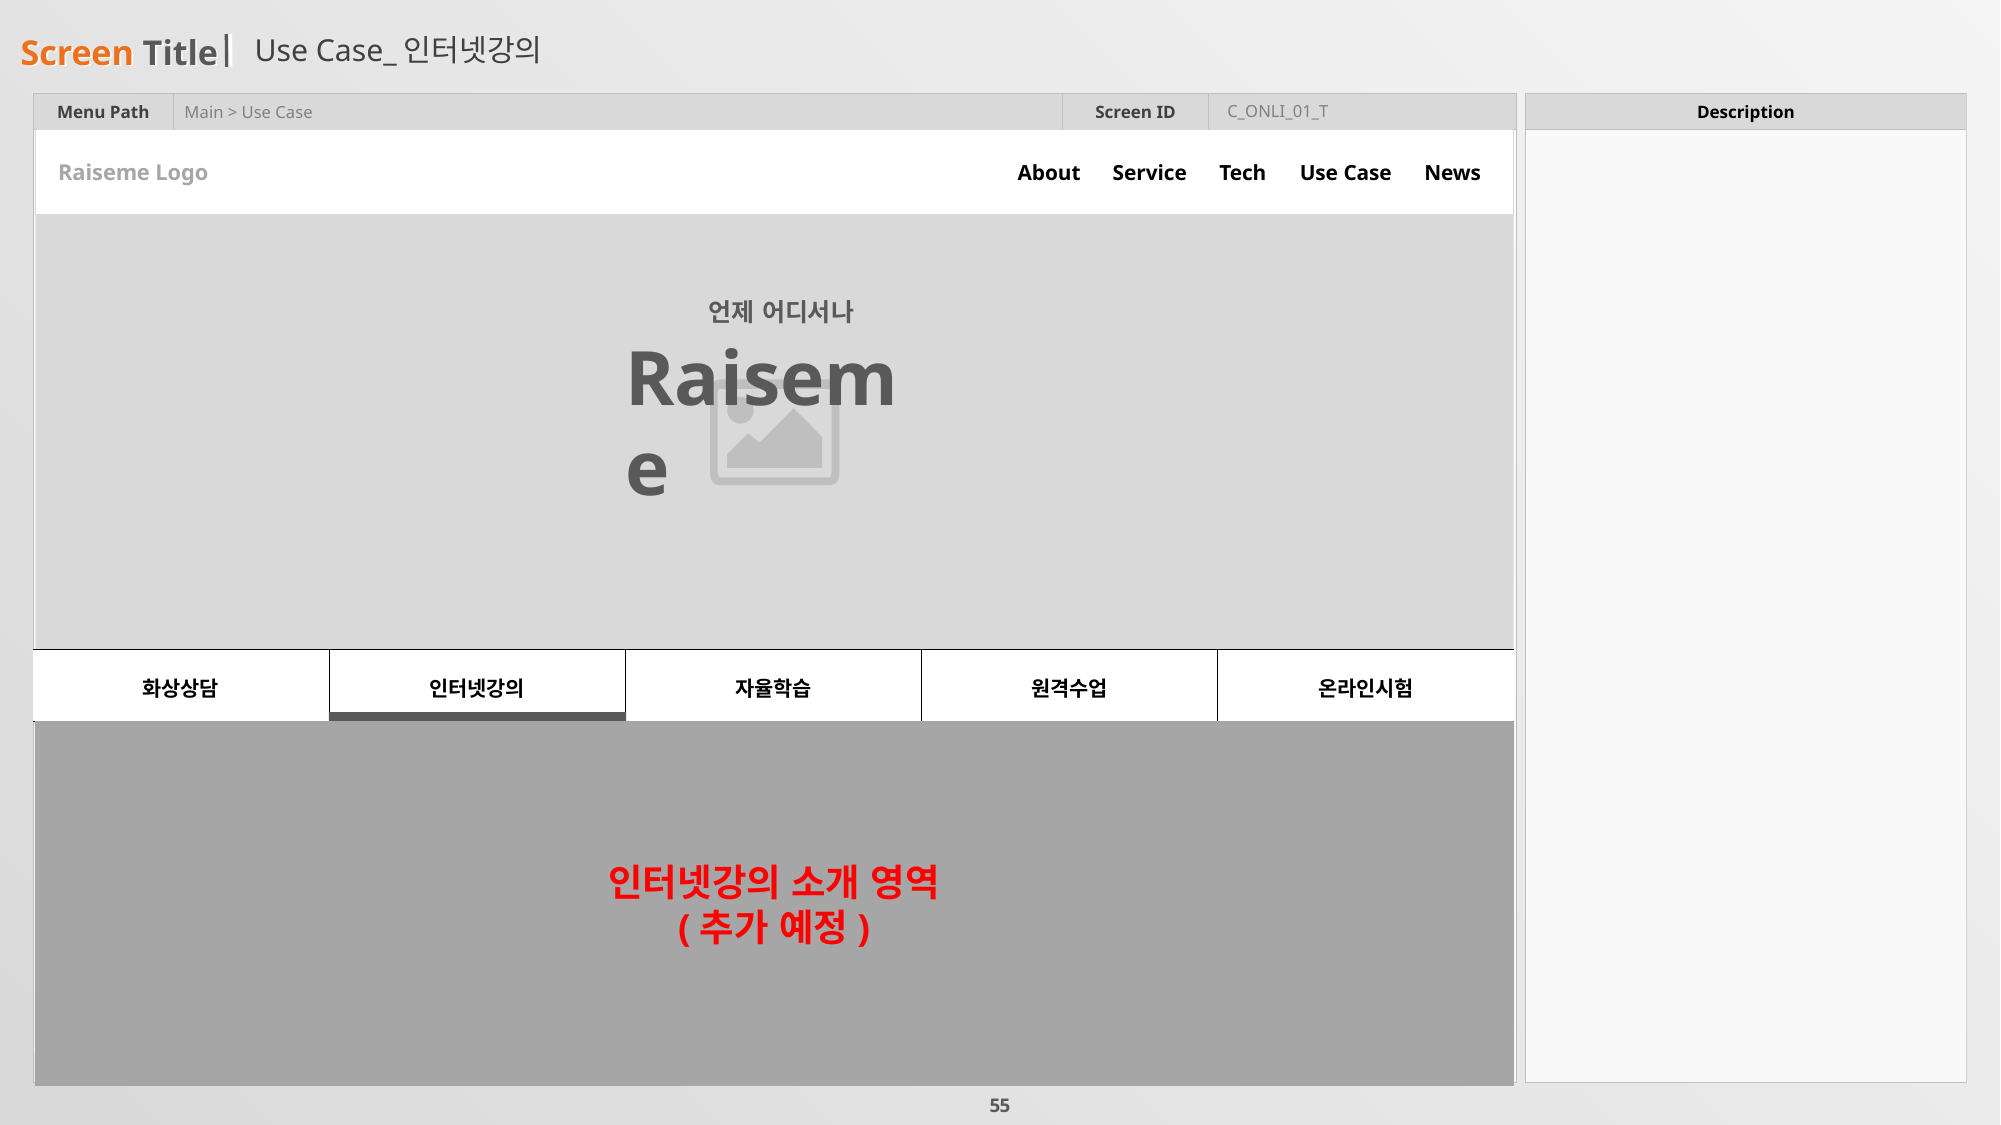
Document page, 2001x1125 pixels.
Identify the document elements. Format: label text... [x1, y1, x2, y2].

text_box Tech [1213, 152, 1273, 192]
table_header 인터넷강의 [330, 650, 625, 710]
text_box 인터넷강의 소개 영역 (추가 예정) [33, 719, 1515, 1088]
table_header 화상상담 [33, 650, 329, 719]
text_box [35, 216, 1514, 649]
text_box 언제 어디서나 [533, 289, 1030, 335]
list C_ONLI_01_T [1212, 93, 1514, 128]
text_box Raiseme [610, 323, 940, 519]
text_box [327, 710, 628, 719]
table_header 온라인시험 [1218, 650, 1514, 719]
table_header 원격수업 [922, 650, 1217, 719]
text_box Raiseme Logo [55, 155, 221, 189]
text_box [34, 128, 1516, 216]
title Use Case_인터넷강의 [238, 23, 1904, 83]
text_box Service [1106, 152, 1193, 192]
text_box Use Case [1293, 152, 1398, 192]
table_header 자율학습 [626, 650, 921, 719]
text_box News [1418, 152, 1487, 192]
subtitle Main > Use Case [167, 93, 662, 128]
text_box About [1011, 152, 1087, 192]
